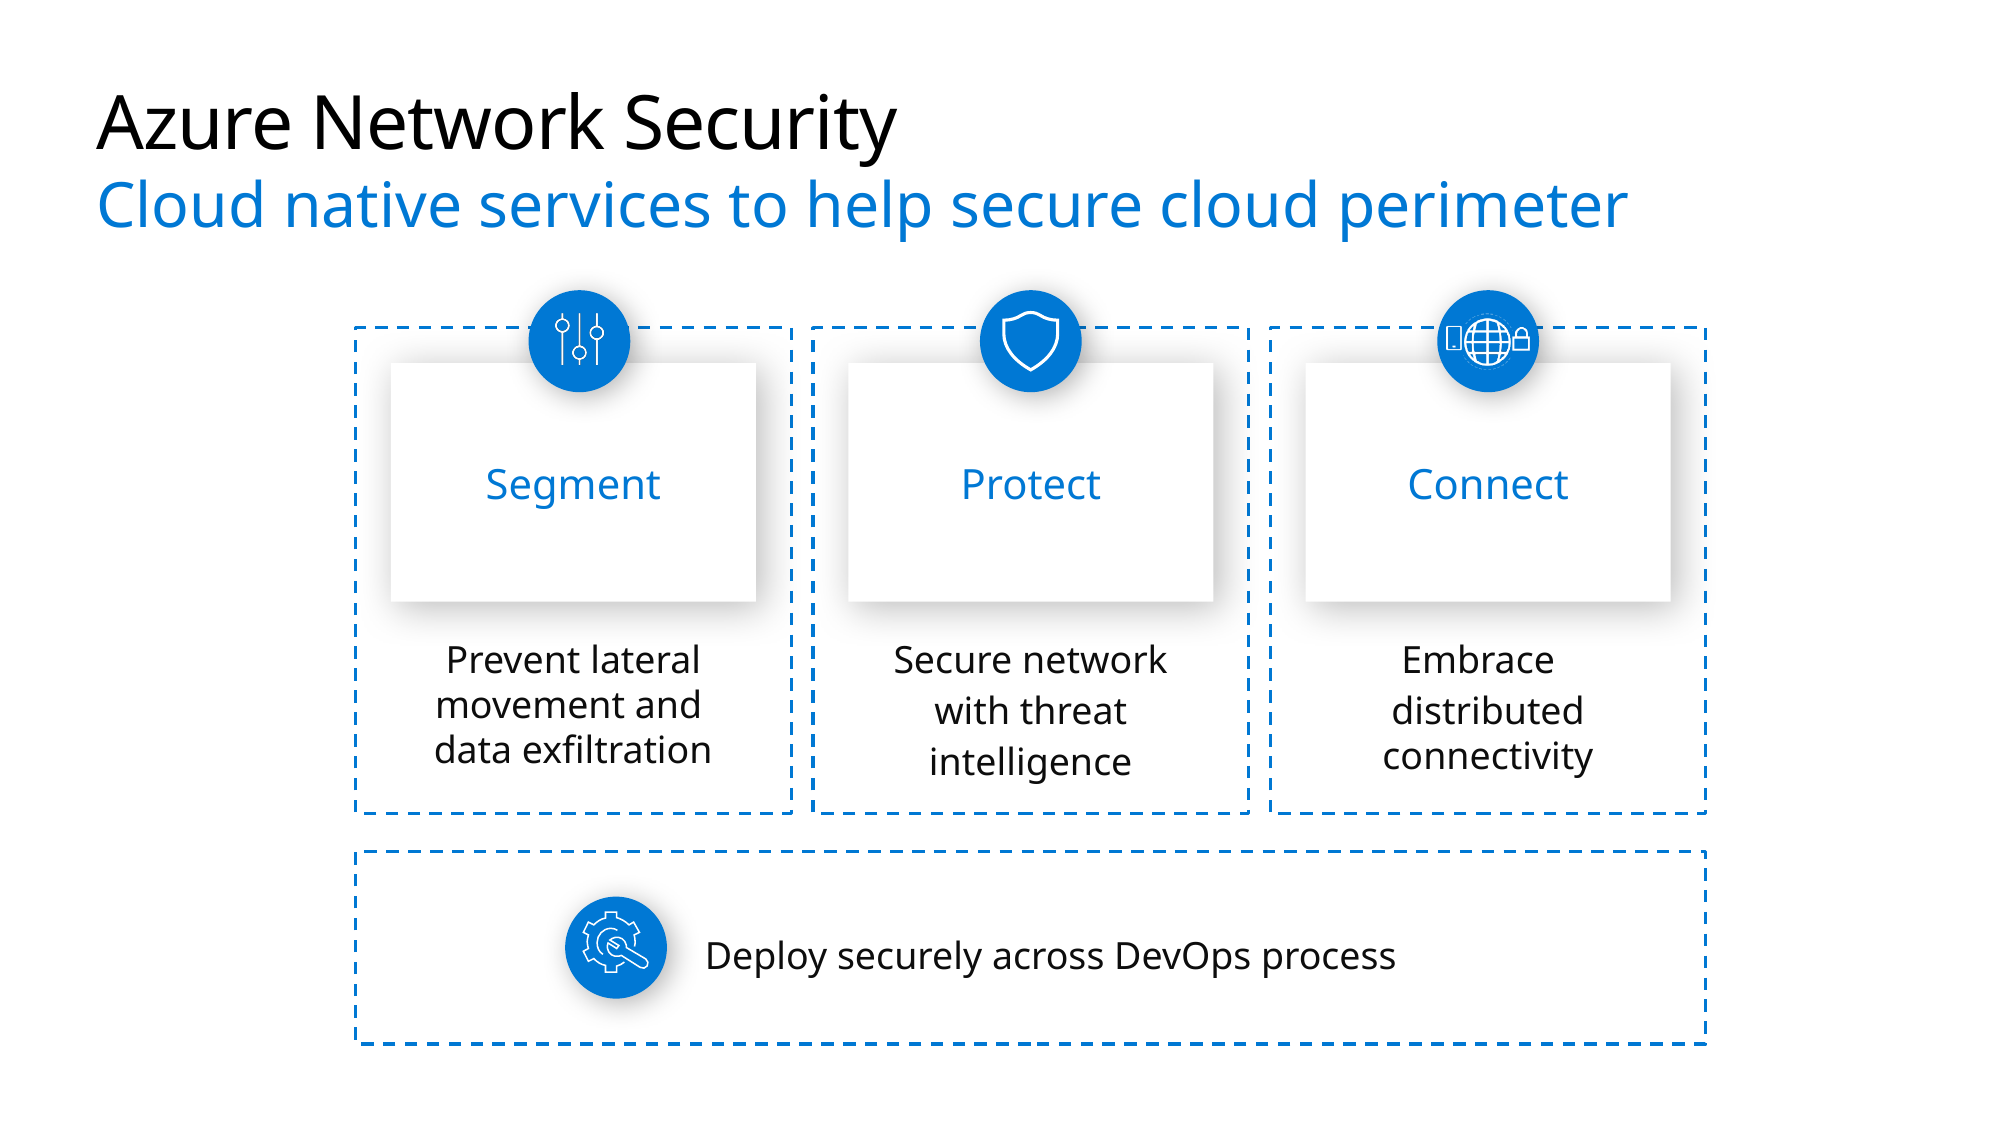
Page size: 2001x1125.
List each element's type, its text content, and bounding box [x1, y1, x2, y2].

text_box [1003, 312, 1058, 327]
text_box [546, 289, 612, 301]
text_box [1270, 327, 1428, 814]
text_box [1560, 327, 1706, 814]
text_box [355, 327, 792, 814]
text_box Azure Network Security Cloud native services to help secure cloud perimeter [96, 75, 1922, 166]
text_box [1436, 289, 1540, 393]
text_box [812, 327, 1249, 814]
picture [1446, 313, 1531, 371]
text_box Connect [1305, 363, 1671, 602]
text_box Deploy securely across DevOps process [666, 916, 1530, 1004]
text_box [564, 896, 668, 999]
text_box [617, 305, 630, 327]
text_box Embrace distributed connectivity [1305, 620, 1671, 814]
picture [542, 301, 617, 376]
text_box [355, 851, 1706, 1044]
text_box [981, 289, 1081, 327]
text_box [529, 305, 542, 327]
